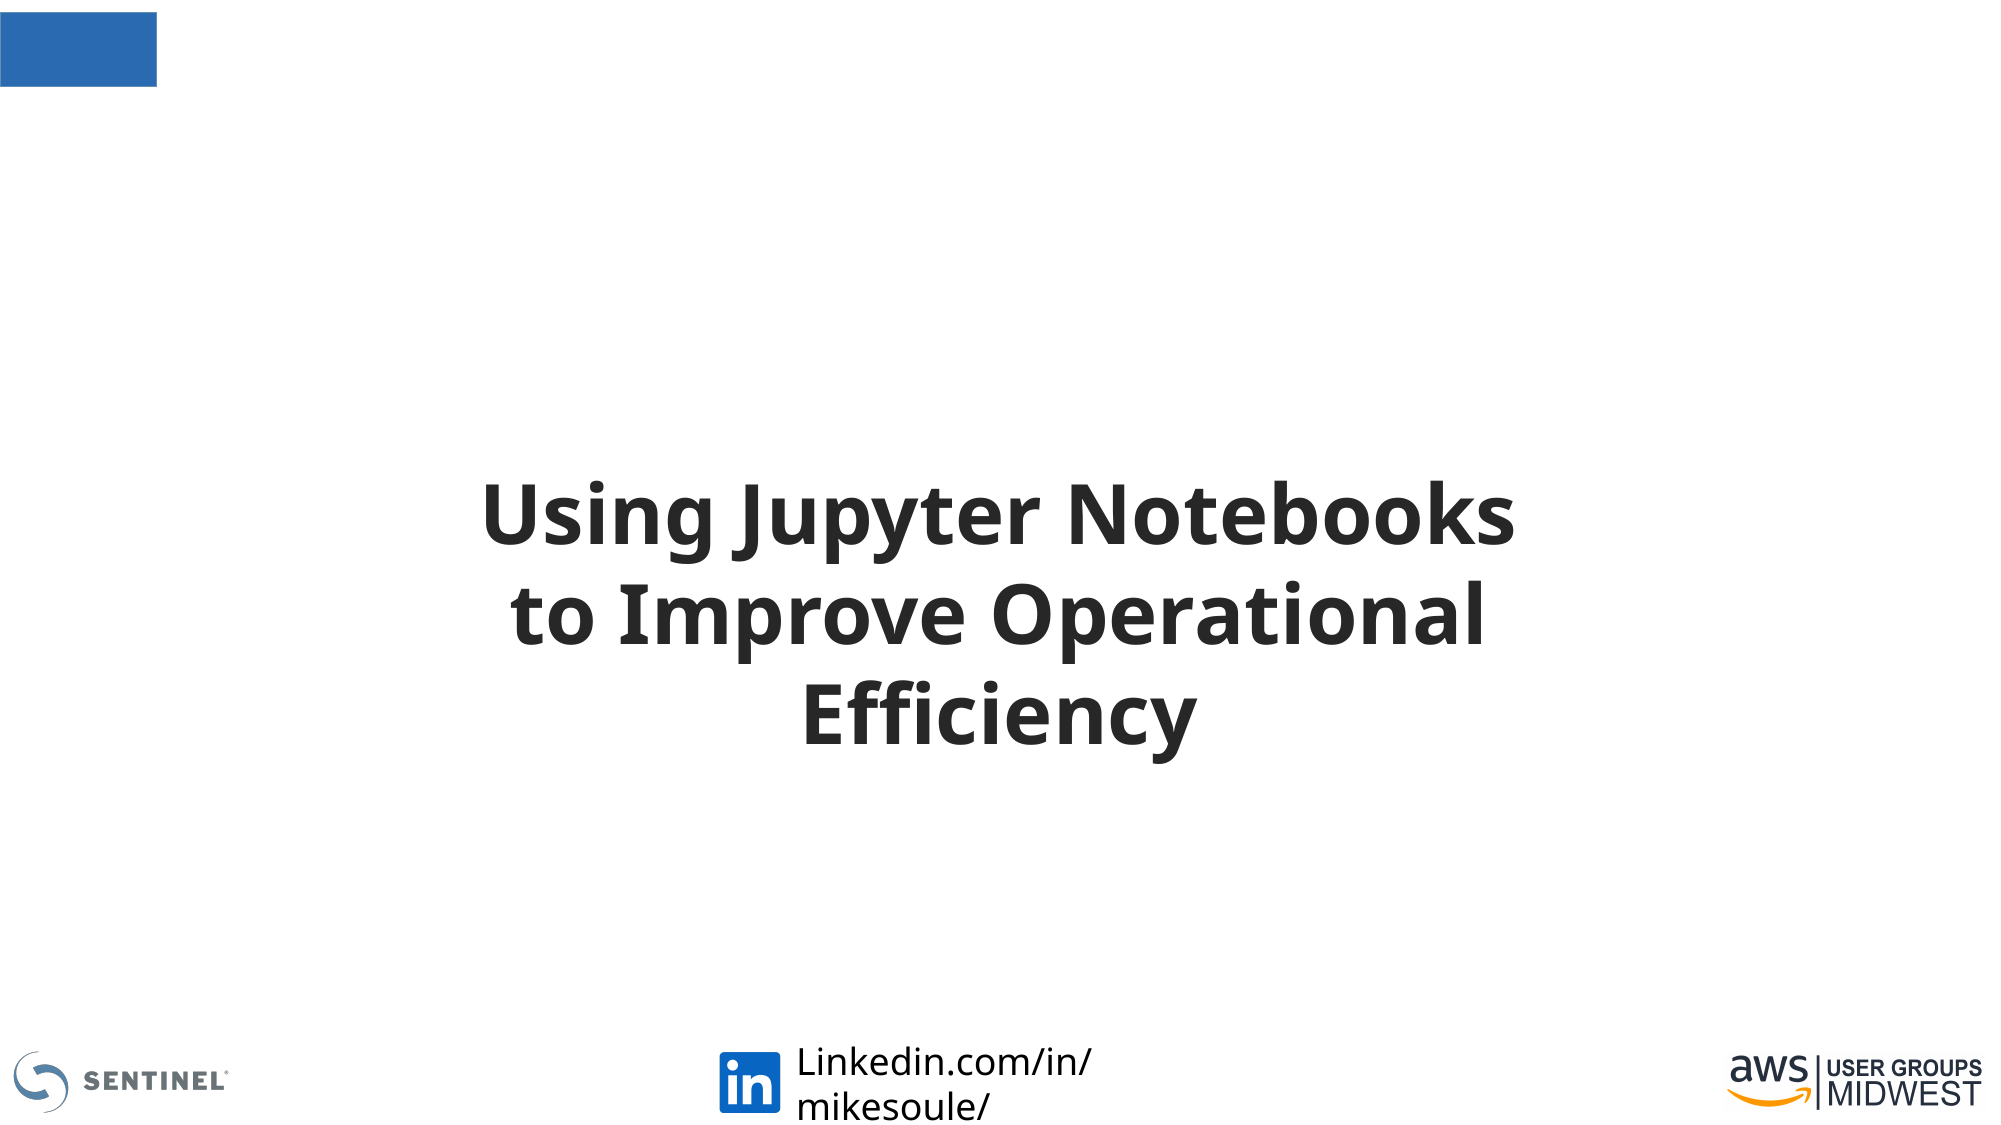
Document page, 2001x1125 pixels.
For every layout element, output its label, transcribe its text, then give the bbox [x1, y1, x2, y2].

picture [1, 13, 156, 86]
picture [13, 1051, 229, 1113]
picture [716, 1051, 782, 1114]
picture [1722, 1051, 1988, 1114]
text_box Using Jupyter Notebooks to Improve Operational Efficiency [416, 453, 1582, 769]
